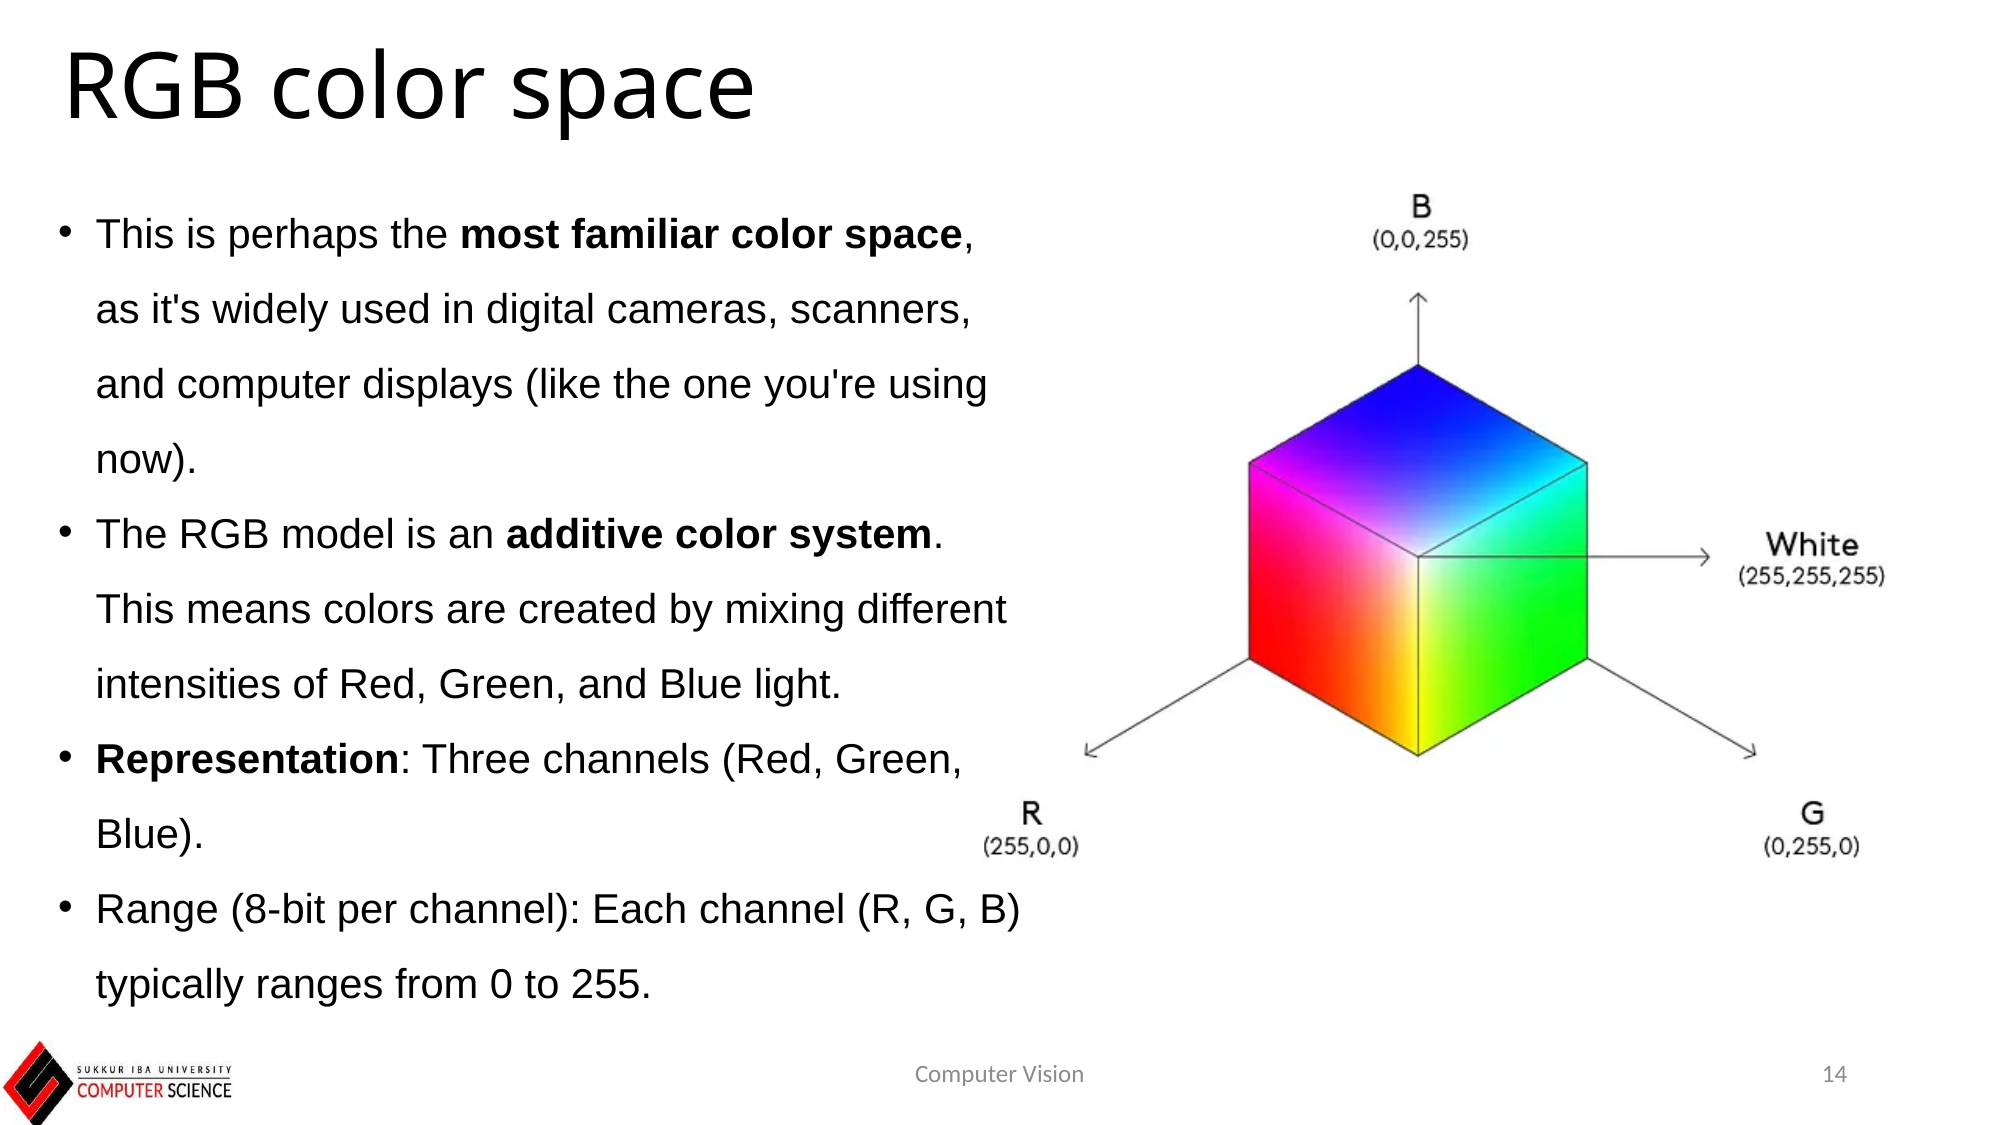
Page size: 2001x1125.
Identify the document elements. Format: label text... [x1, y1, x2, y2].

footer Computer Vision [662, 1042, 1338, 1103]
title RGB color space [0, 0, 2000, 178]
picture [1, 1040, 233, 1125]
picture [872, 149, 1998, 900]
list This is perhaps the most familiar color space, as it's widely used in digital cameras, scanners, and computer displays (like the one you're using now). The RGB model is an additive color system. This means colors are created by mixing different intensities of Red, Green, and Blue light. Representation: Three channels (Red, Green, Blue). Range (8-bit per channel): Each channel (R, G, B) typically ranges from 0 to 255. [43, 173, 1039, 1015]
slide_number 14 [1412, 1042, 1863, 1103]
